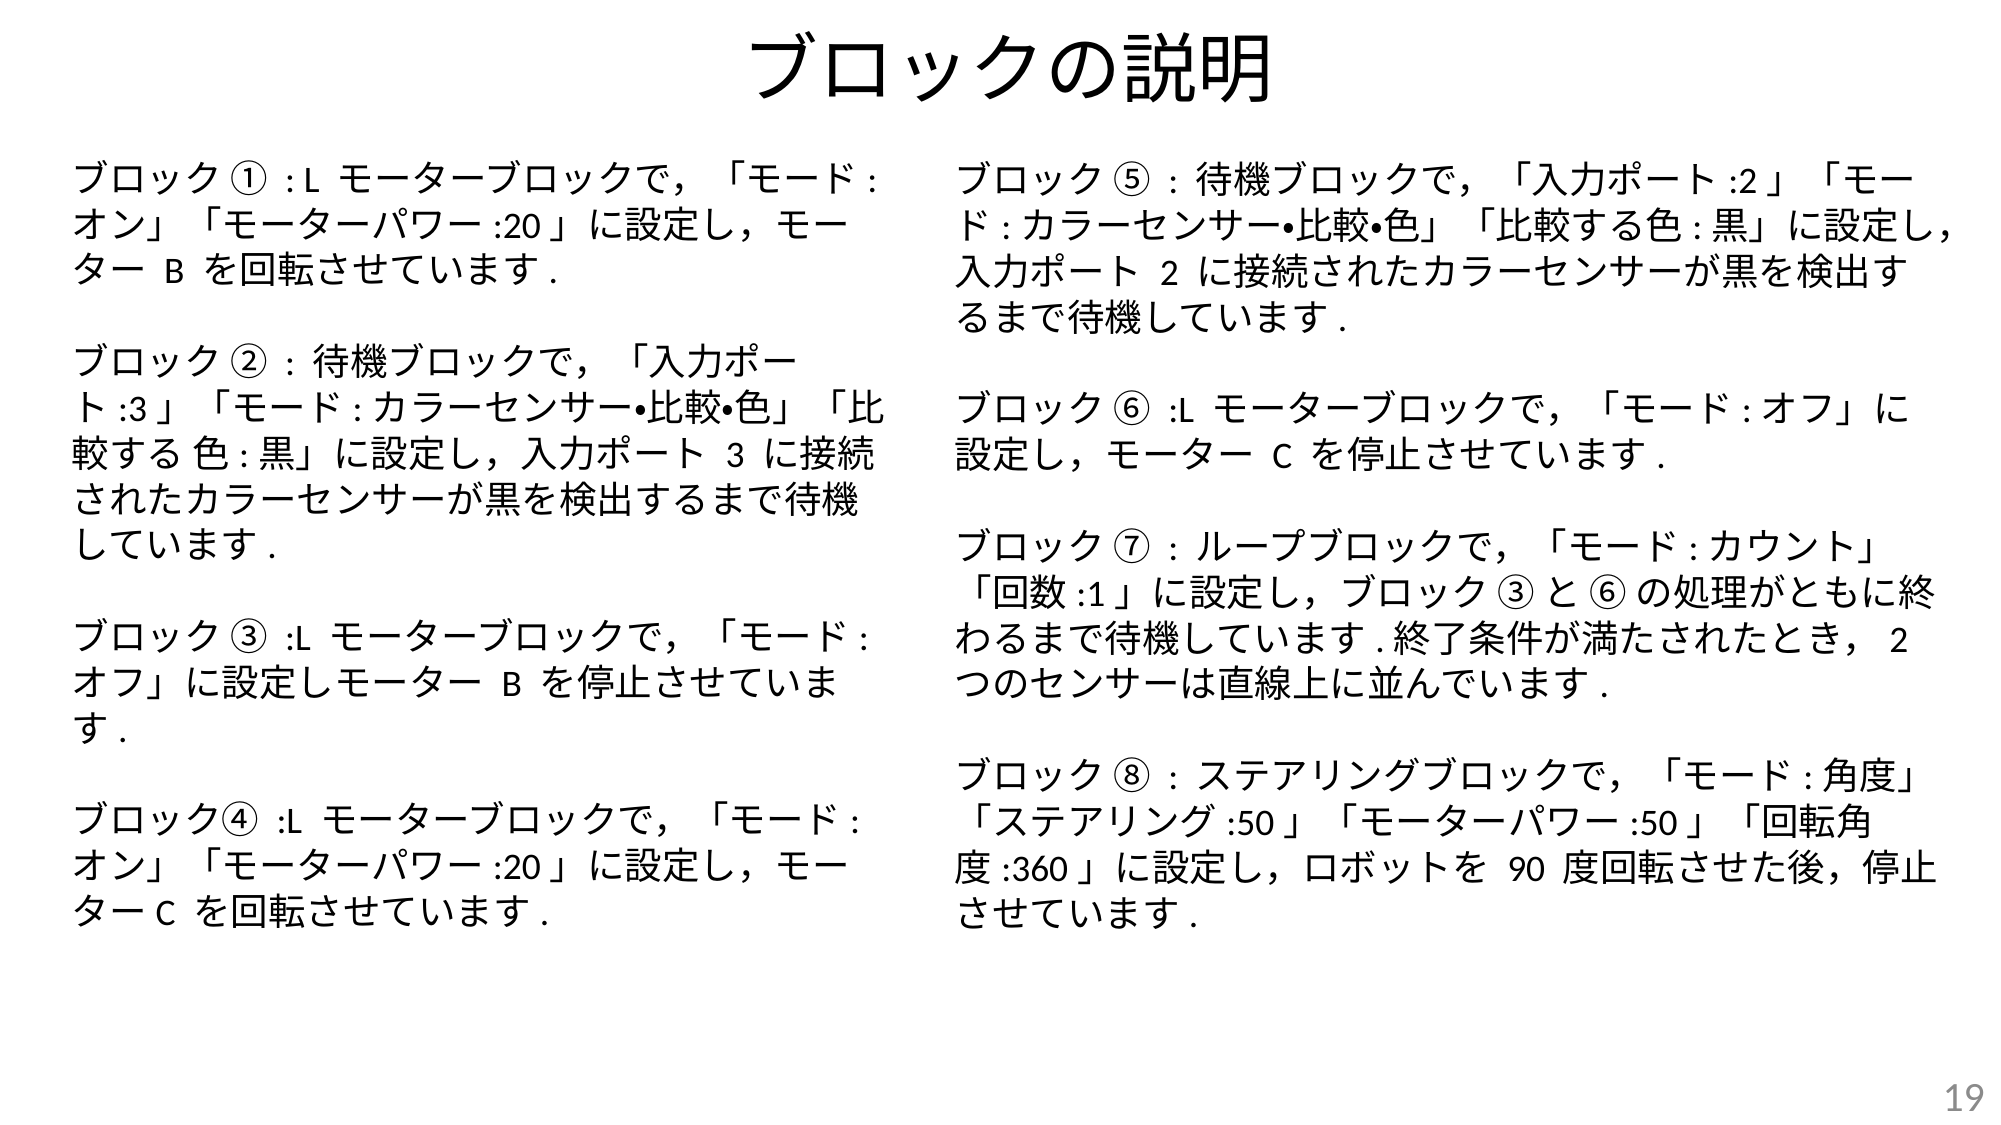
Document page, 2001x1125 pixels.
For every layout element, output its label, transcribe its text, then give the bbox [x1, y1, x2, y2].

text_box ブロック ① : L モーターブロックで，「モード:オン」「モーターパワー:20」に設定し，モーター B を回転させています. ブロック ② : 待機ブロックで，「入力ポート:3」「モード:カラーセンサー・比較・色」「比較する 色:黒」に設定し，入力ポート 3 に接続されたカラーセンサーが黒を検出するまで待機しています. ブロック ③ :L モーターブロックで，「モード:オフ」に設定しモーター B を停止させています. ブロック④ :L モーターブロックで，「モード:オン」「モーターパワー:20」に設定し，モーターC を回転させています. [56, 146, 901, 987]
title ブロックの説明 [55, 13, 1961, 120]
text_box ブロック ⑤ : 待機ブロックで，「入力ポート:2」「モード:カラーセンサー・比較・色」「比較する色:黒」に設定し，入力ポート 2 に接続されたカラーセンサーが黒を検出するまで待機しています. ブロック ⑥ :L モーターブロックで，「モード:オフ」に設定し，モーター C を停止させています. ブロック ⑦ : ループブロックで，「モード:カウント」「回数:1」に設定し，ブロック ③ と ⑥ の処理がともに終わるまで待機しています.終了条件が満たされたとき，2 つのセンサーは直線上に並んでいます. ブロック ⑧ : ステアリングブロックで，「モード:角度」「ステアリング:50」「モーターパワー:50」「回転角度:360」に設定し，ロボットを 90 度回転させた後，停止させています. [940, 148, 1961, 942]
slide_number 19 [1881, 1065, 2000, 1125]
